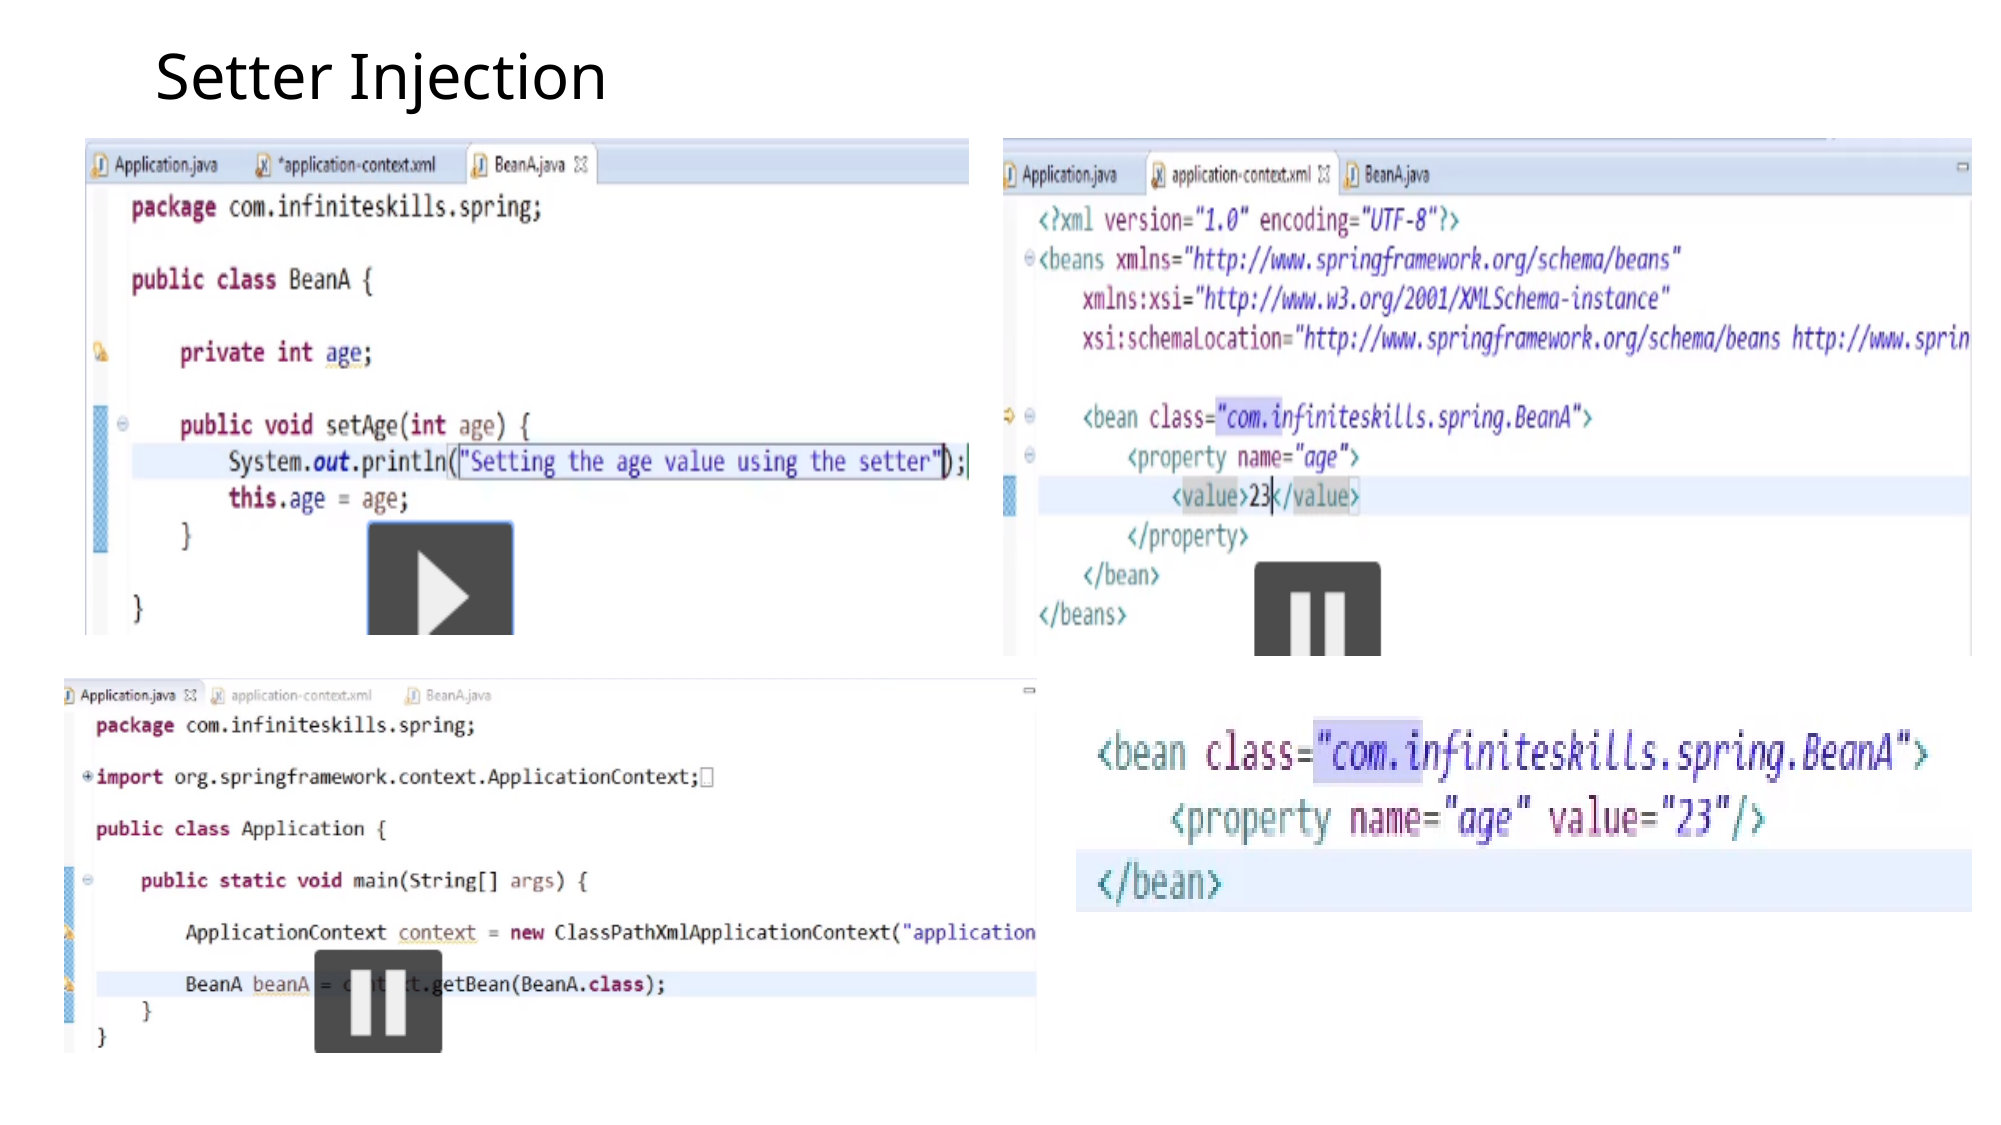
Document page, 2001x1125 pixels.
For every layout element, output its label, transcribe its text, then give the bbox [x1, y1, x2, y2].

title Setter Injection [140, 36, 1866, 121]
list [85, 138, 969, 635]
picture [1076, 700, 1972, 912]
picture [1003, 138, 1972, 656]
picture [64, 678, 1037, 1053]
